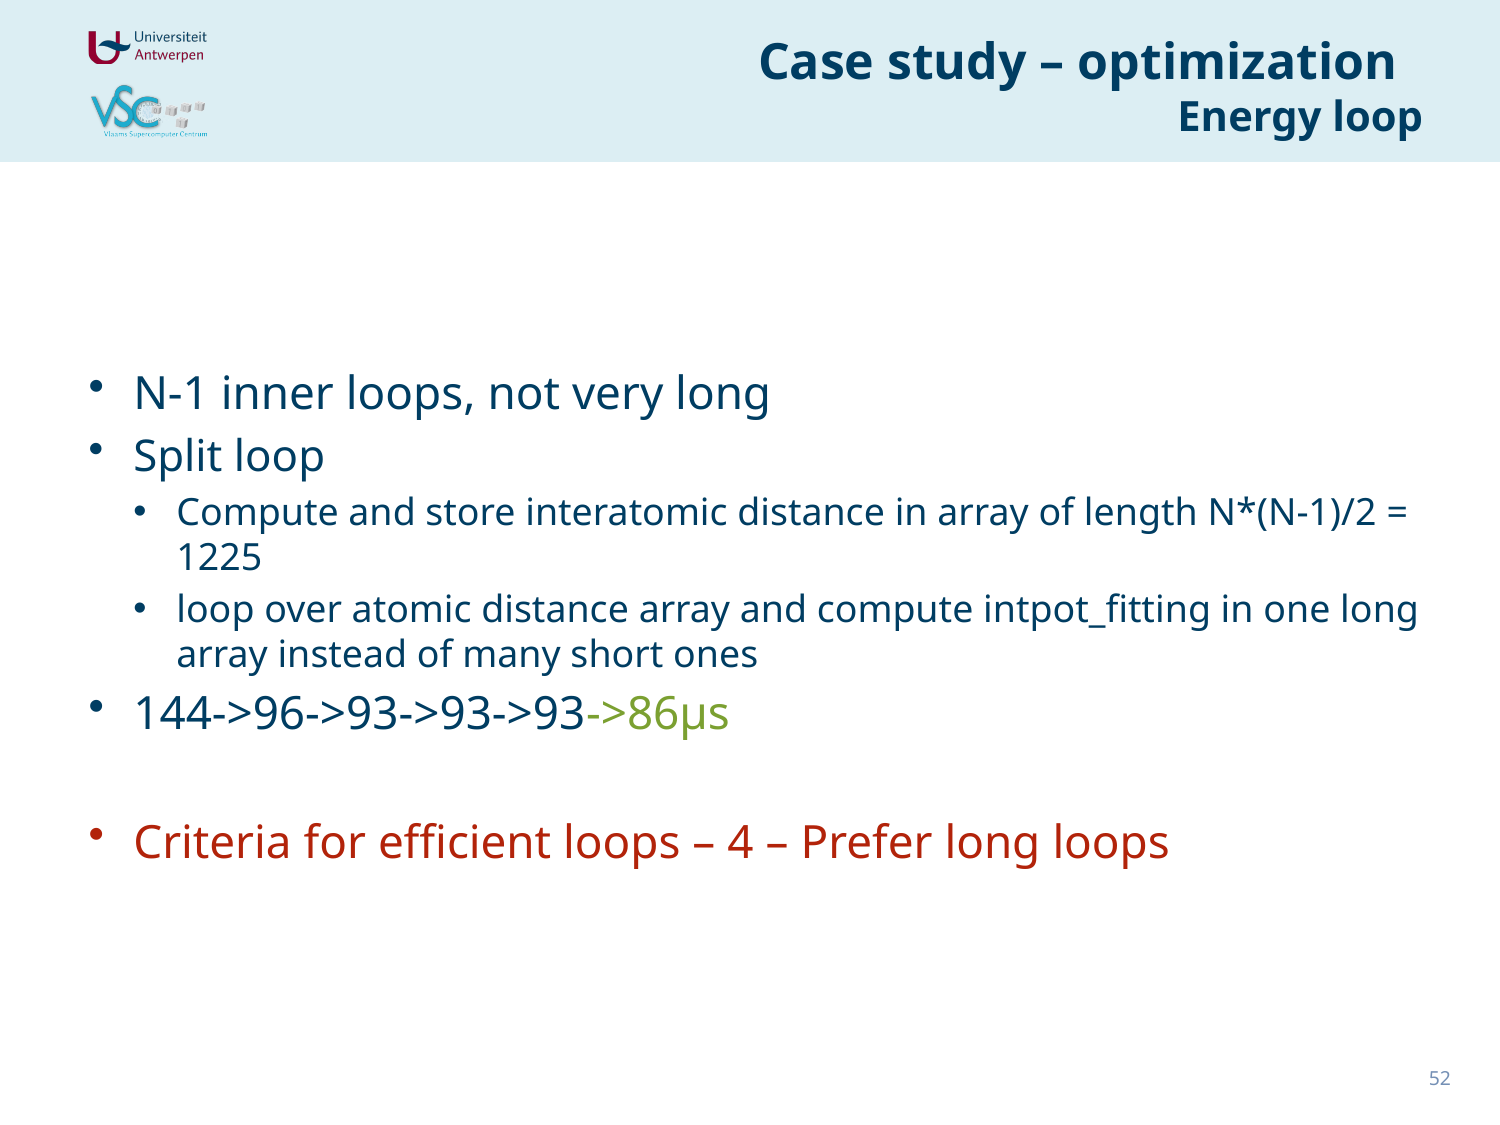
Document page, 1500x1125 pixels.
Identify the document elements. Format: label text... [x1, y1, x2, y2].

picture [88, 82, 207, 138]
title Case study – optimization Energy loop [230, 32, 1424, 137]
list N-1 inner loops, not very long Split loop Compute and store interatomic distance in array of length N*(N-1)/2 = 1225 loop over atomic distance array and compute intpot_fitting in one long array instead of many short ones 144->96->93->93->93->86µs Criteria for efficient loops – 4 – Prefer long loops [88, 184, 1424, 1047]
